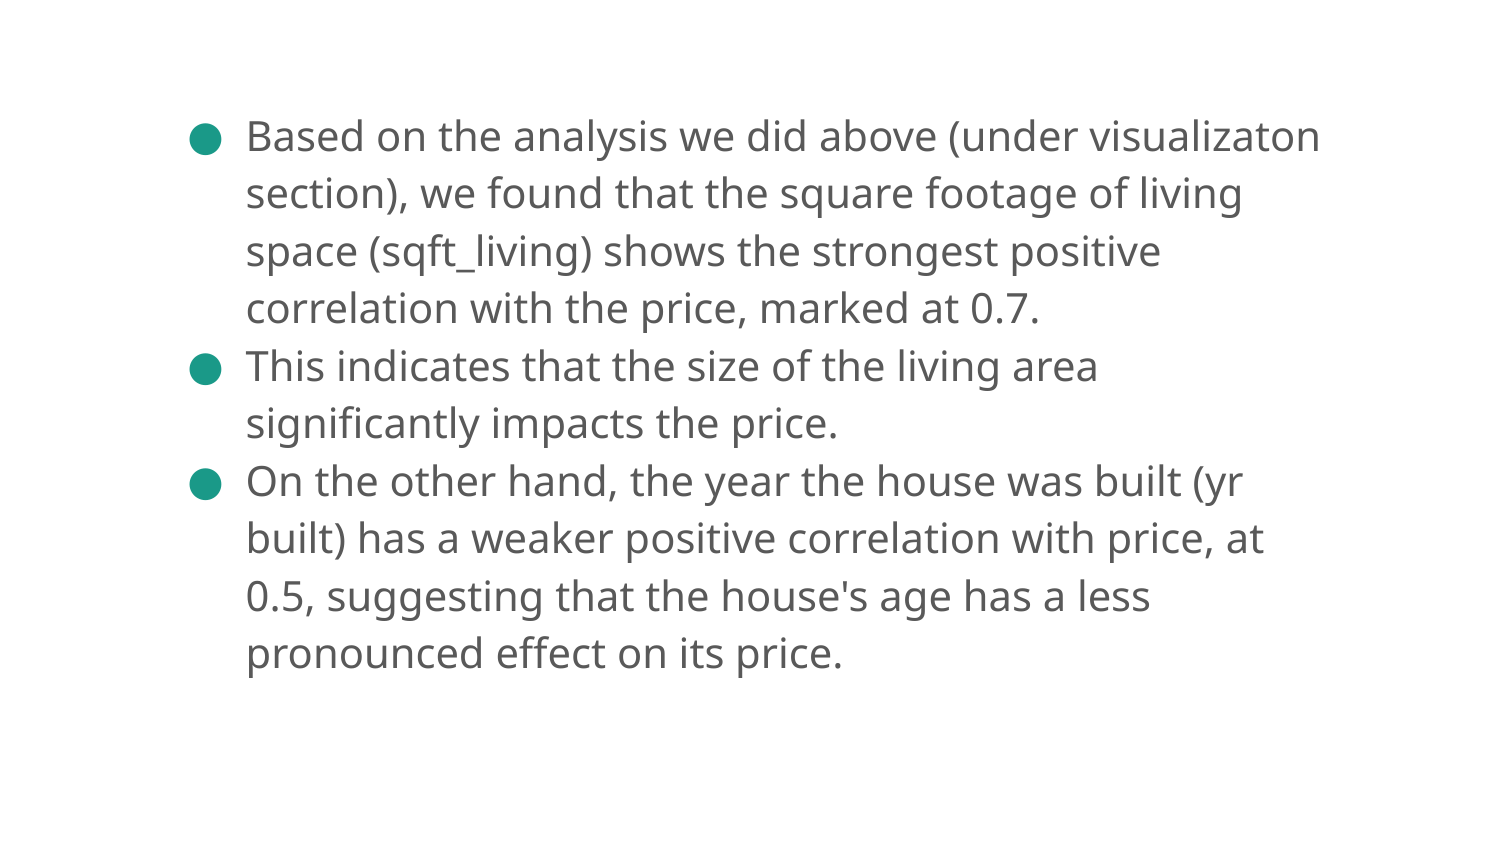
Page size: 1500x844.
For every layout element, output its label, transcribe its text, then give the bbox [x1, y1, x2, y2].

list Based on the analysis we did above (under visualizaton section), we found that the square footage of living space (sqft_living) shows the strongest positive correlation with the price, marked at 0.7. This indicates that the size of the living area significantly impacts the price. On the other hand, the year the house was built (yr built) has a weaker positive correlation with price, at 0.5, suggesting that the house's age has a less pronounced effect on its price. [159, 96, 1341, 727]
